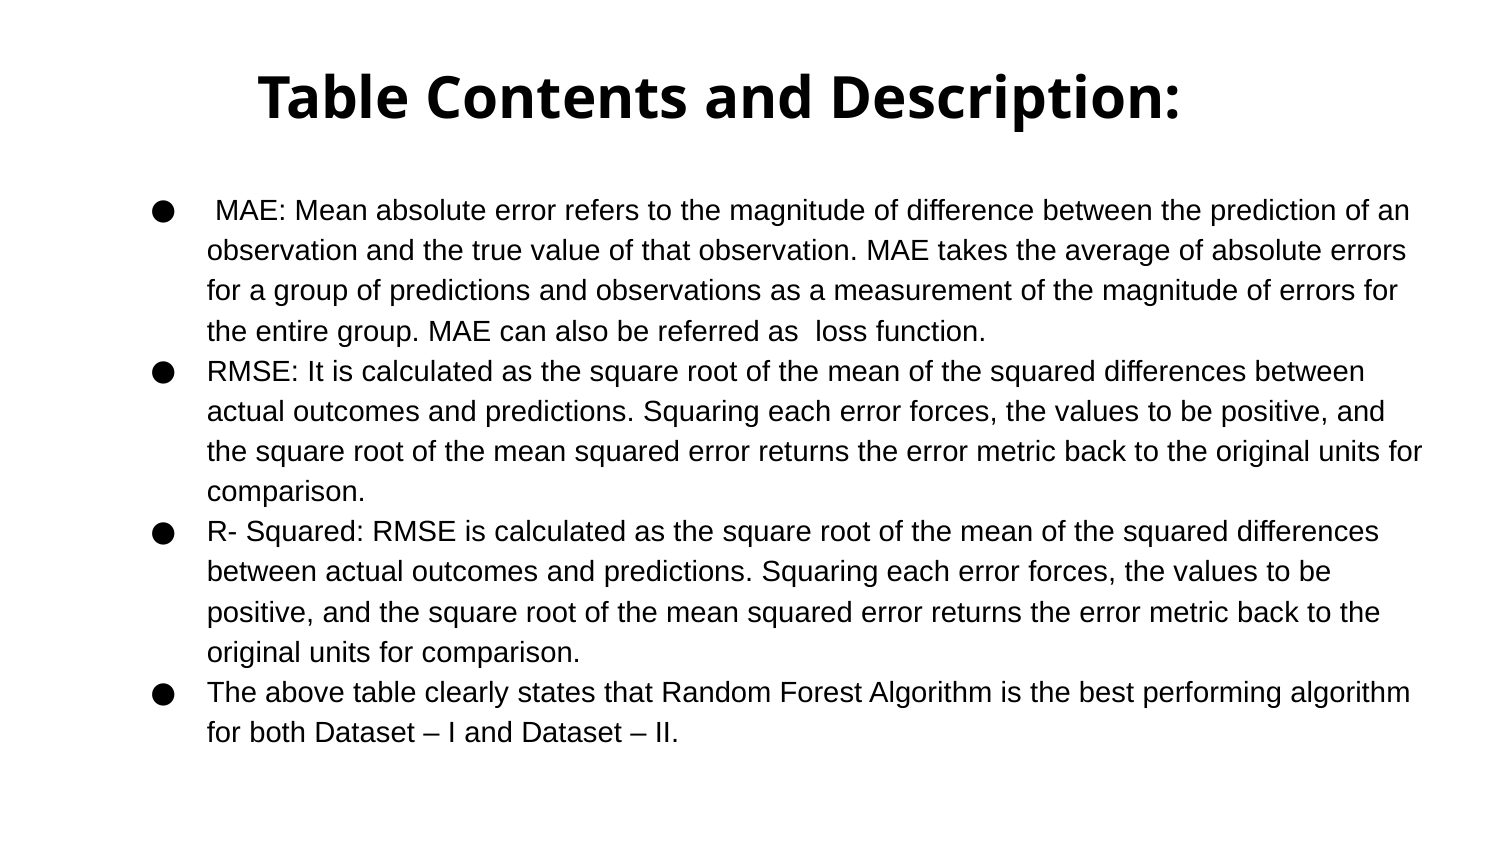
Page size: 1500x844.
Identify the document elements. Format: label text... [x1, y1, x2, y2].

subtitle MAE: Mean absolute error refers to the magnitude of difference between the prediction of an observation and the true value of that observation. MAE takes the average of absolute errors for a group of predictions and observations as a measurement of the magnitude of errors for the entire group. MAE can also be referred as loss function. RMSE: It is calculated as the square root of the mean of the squared differences between actual outcomes and predictions. Squaring each error forces, the values to be positive, and the square root of the mean squared error returns the error metric back to the original units for comparison. R- Squared: RMSE is calculated as the square root of the mean of the squared differences between actual outcomes and predictions. Squaring each error forces, the values to be positive, and the square root of the mean squared error returns the error metric back to the original units for comparison. The above table clearly states that Random Forest Algorithm is the best performing algorithm for both Dataset – I and Dataset – II. [116, 171, 1452, 673]
title Table Contents and Description: [167, 45, 1271, 132]
